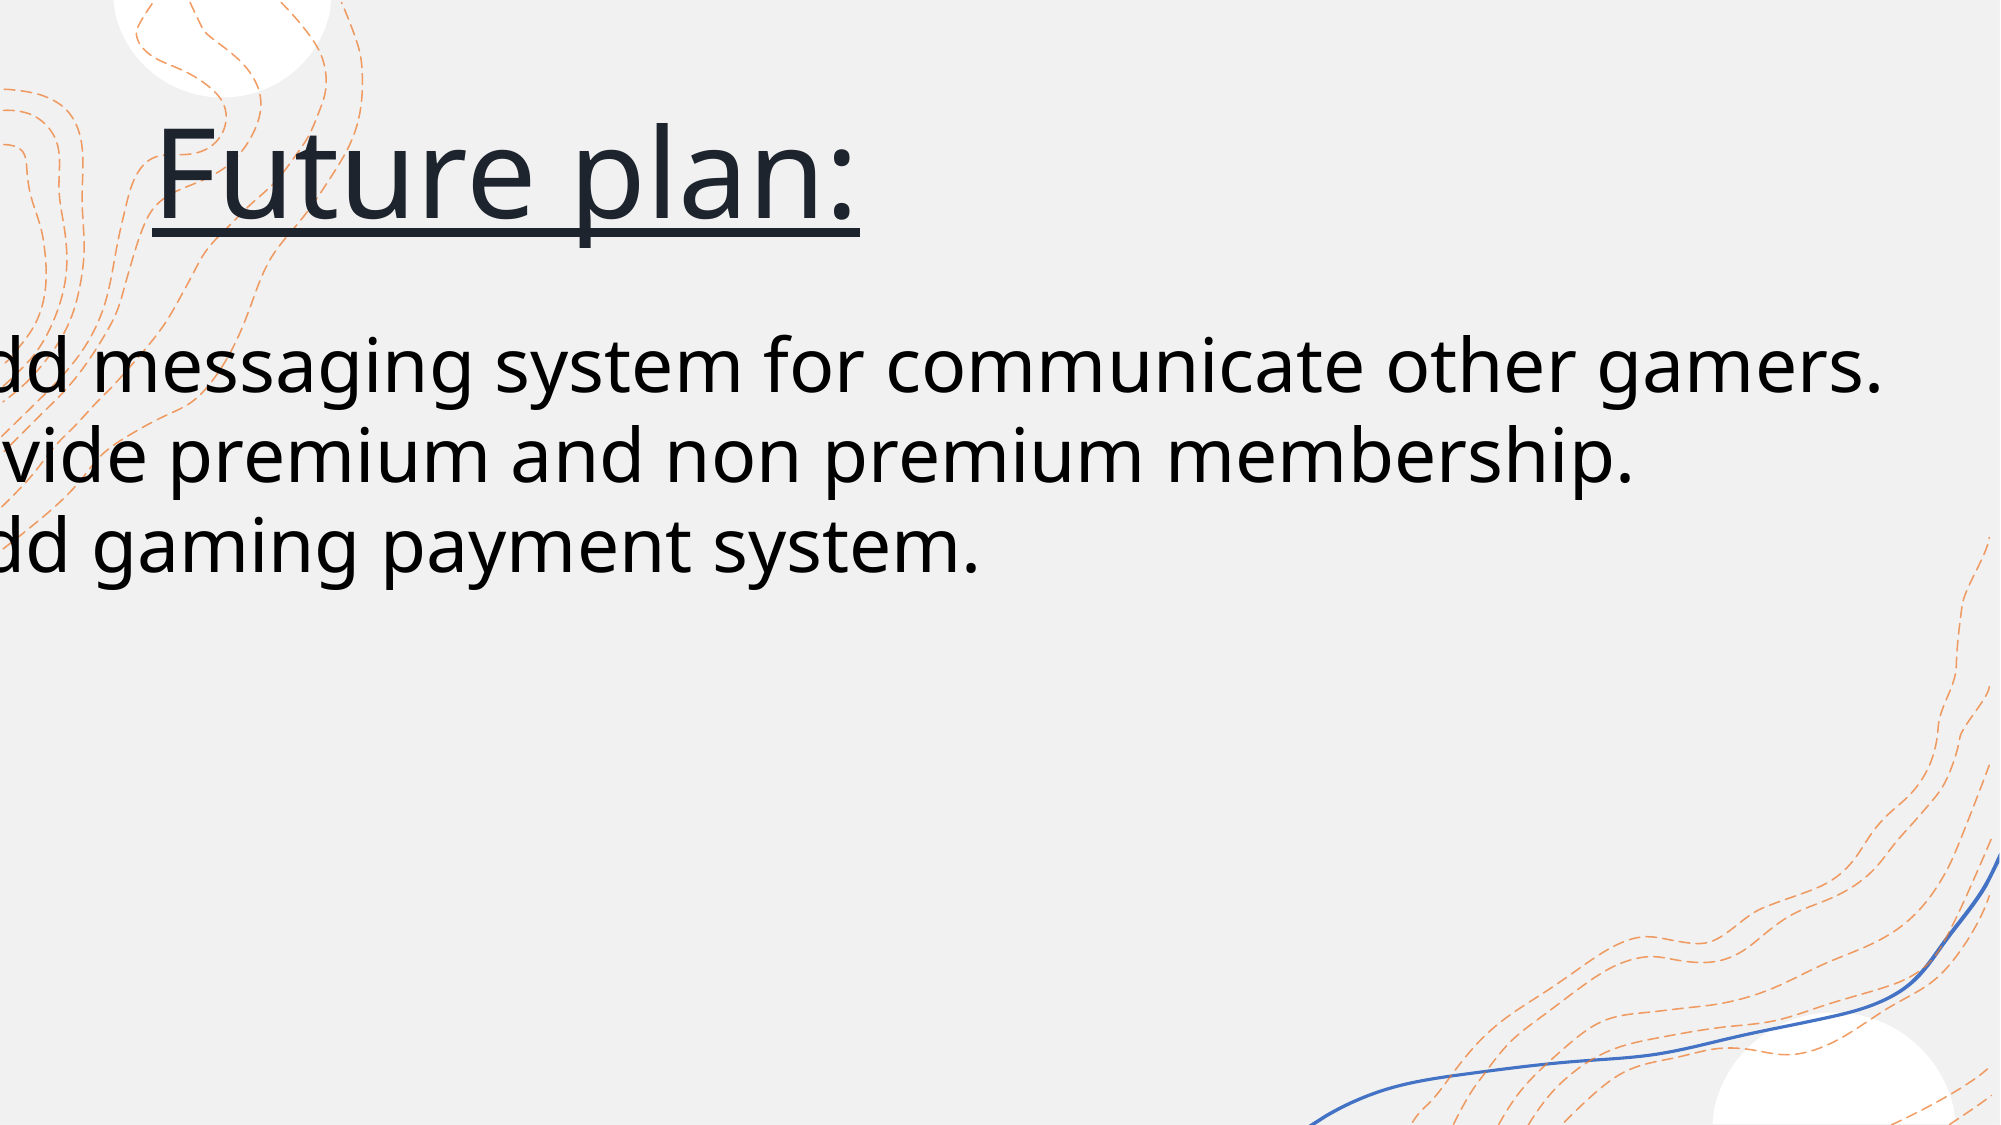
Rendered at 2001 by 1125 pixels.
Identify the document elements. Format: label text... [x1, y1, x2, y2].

text_box We add messaging system for communicate other gamers. We divide premium and non premium membership. We add gaming payment system. [0, 309, 1921, 595]
title Future plan: [137, 59, 1863, 278]
